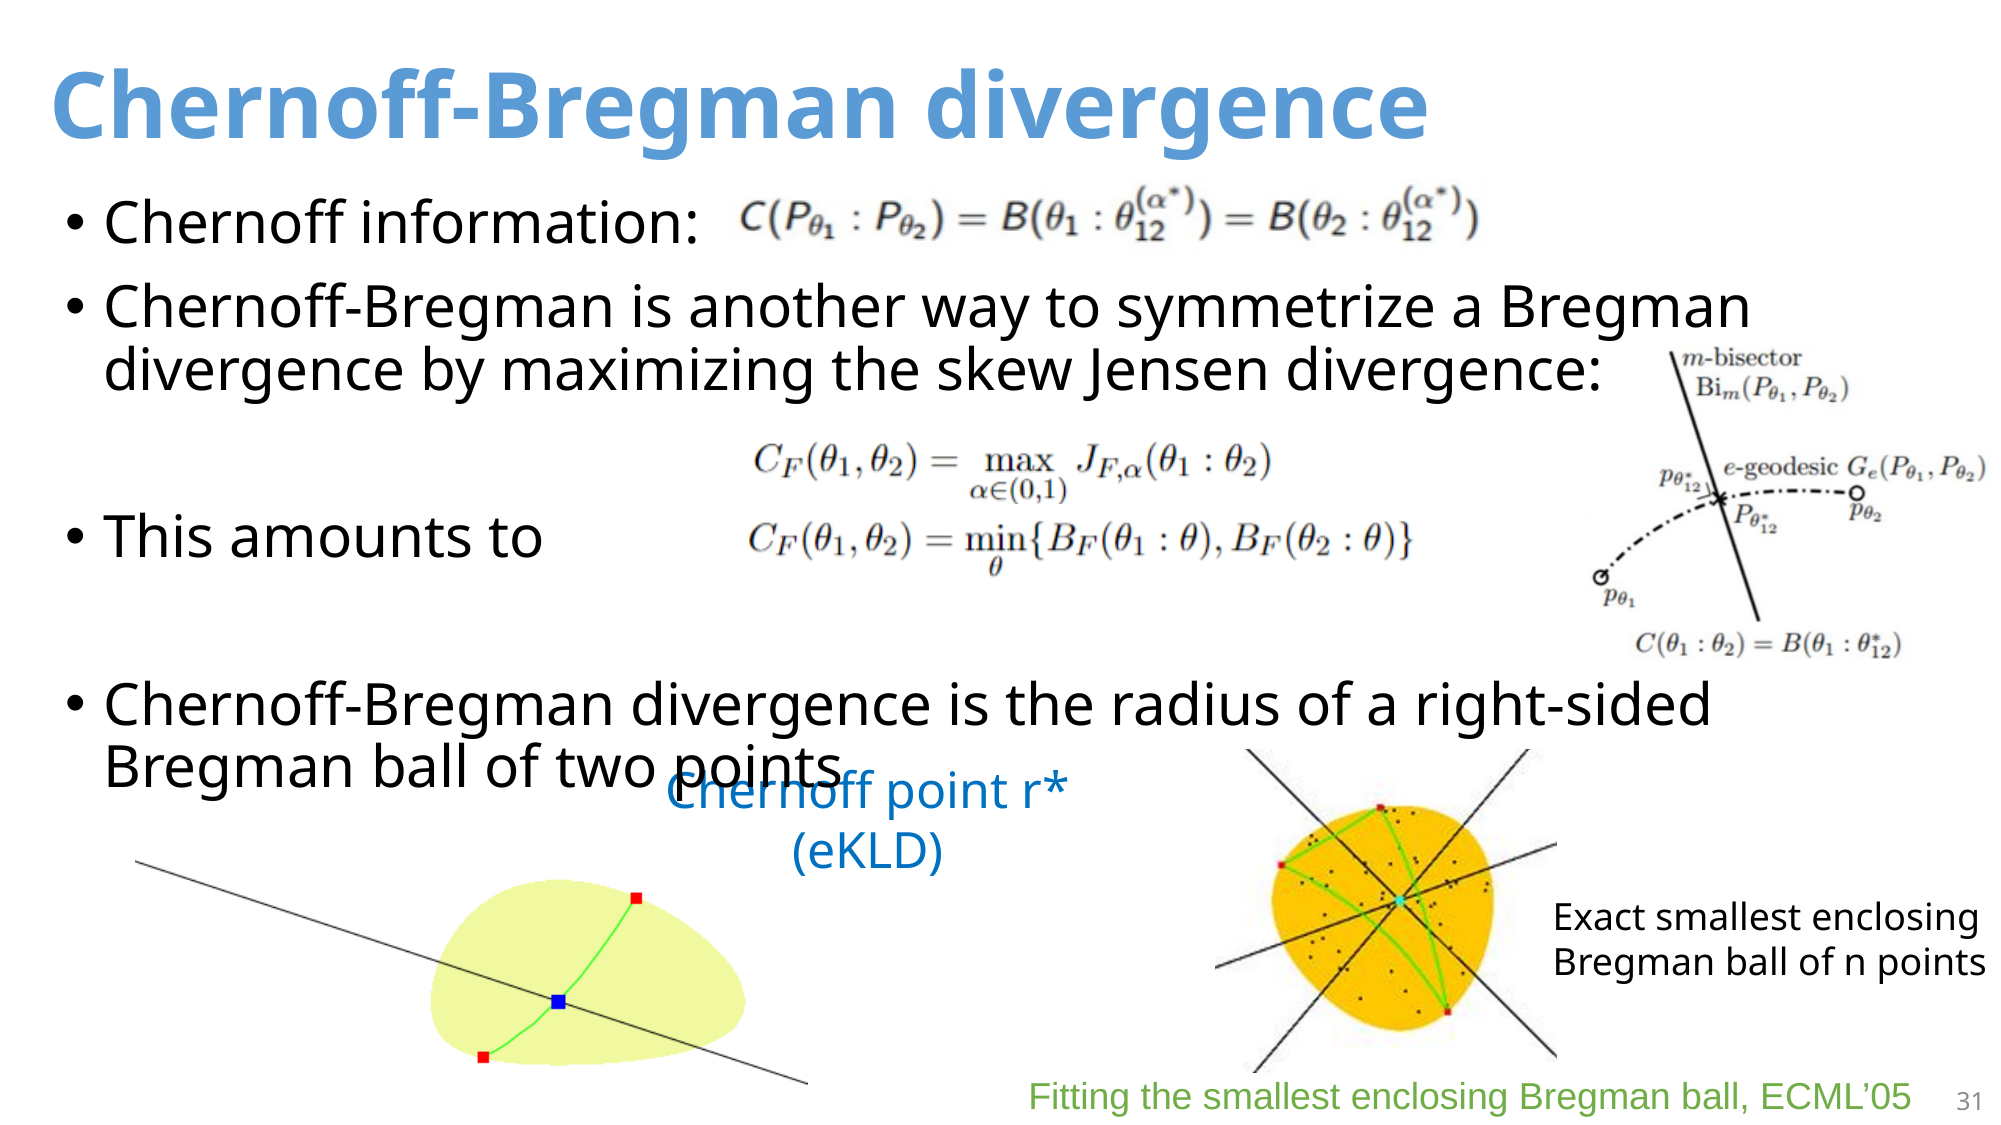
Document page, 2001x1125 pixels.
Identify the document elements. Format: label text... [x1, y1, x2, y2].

title Chernoff-Bregman divergence [34, 0, 1760, 218]
picture [135, 809, 808, 1120]
text_box Fitting the smallest enclosing Bregman ball, ECML’05 [1013, 1064, 1928, 1125]
slide_number 31 [1928, 1072, 2000, 1125]
picture [1215, 749, 1557, 1073]
text_box Exact smallest enclosing Bregman ball of n points [1557, 885, 2000, 991]
text_box Chernoff information: Chernoff-Bregman is another way to symmetrize a Bregman divergence by maximizing the skew Jensen divergence: This amounts to Chernoff-Bregman divergence is the radius of a right-sided Bregman ball of two points [50, 186, 1966, 900]
picture [744, 425, 1417, 579]
picture [724, 169, 1486, 257]
picture [1584, 341, 2000, 669]
